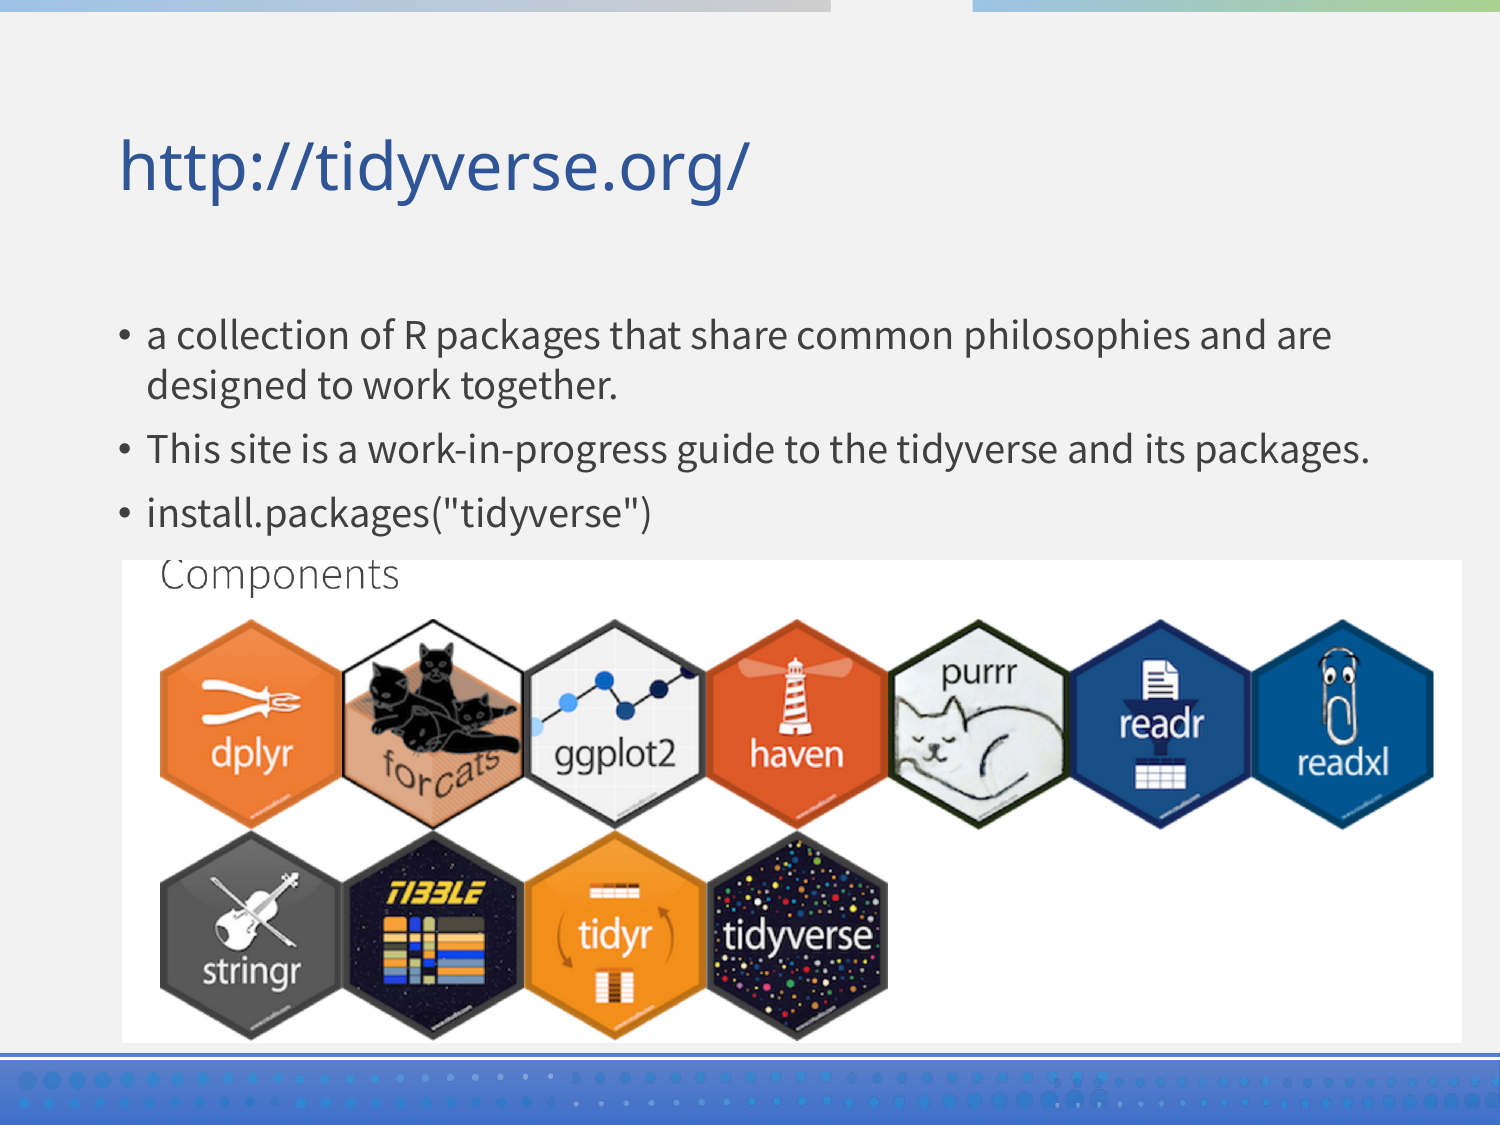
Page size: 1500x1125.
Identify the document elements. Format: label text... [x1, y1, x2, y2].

title http://tidyverse.org/ [103, 59, 1397, 278]
picture [122, 560, 1462, 1043]
list a collection of R packages that share common philosophies and are designed to work together. This site is a work-in-progress guide to the tidyverse and its packages. install.packages("tidyverse") [103, 299, 1397, 561]
